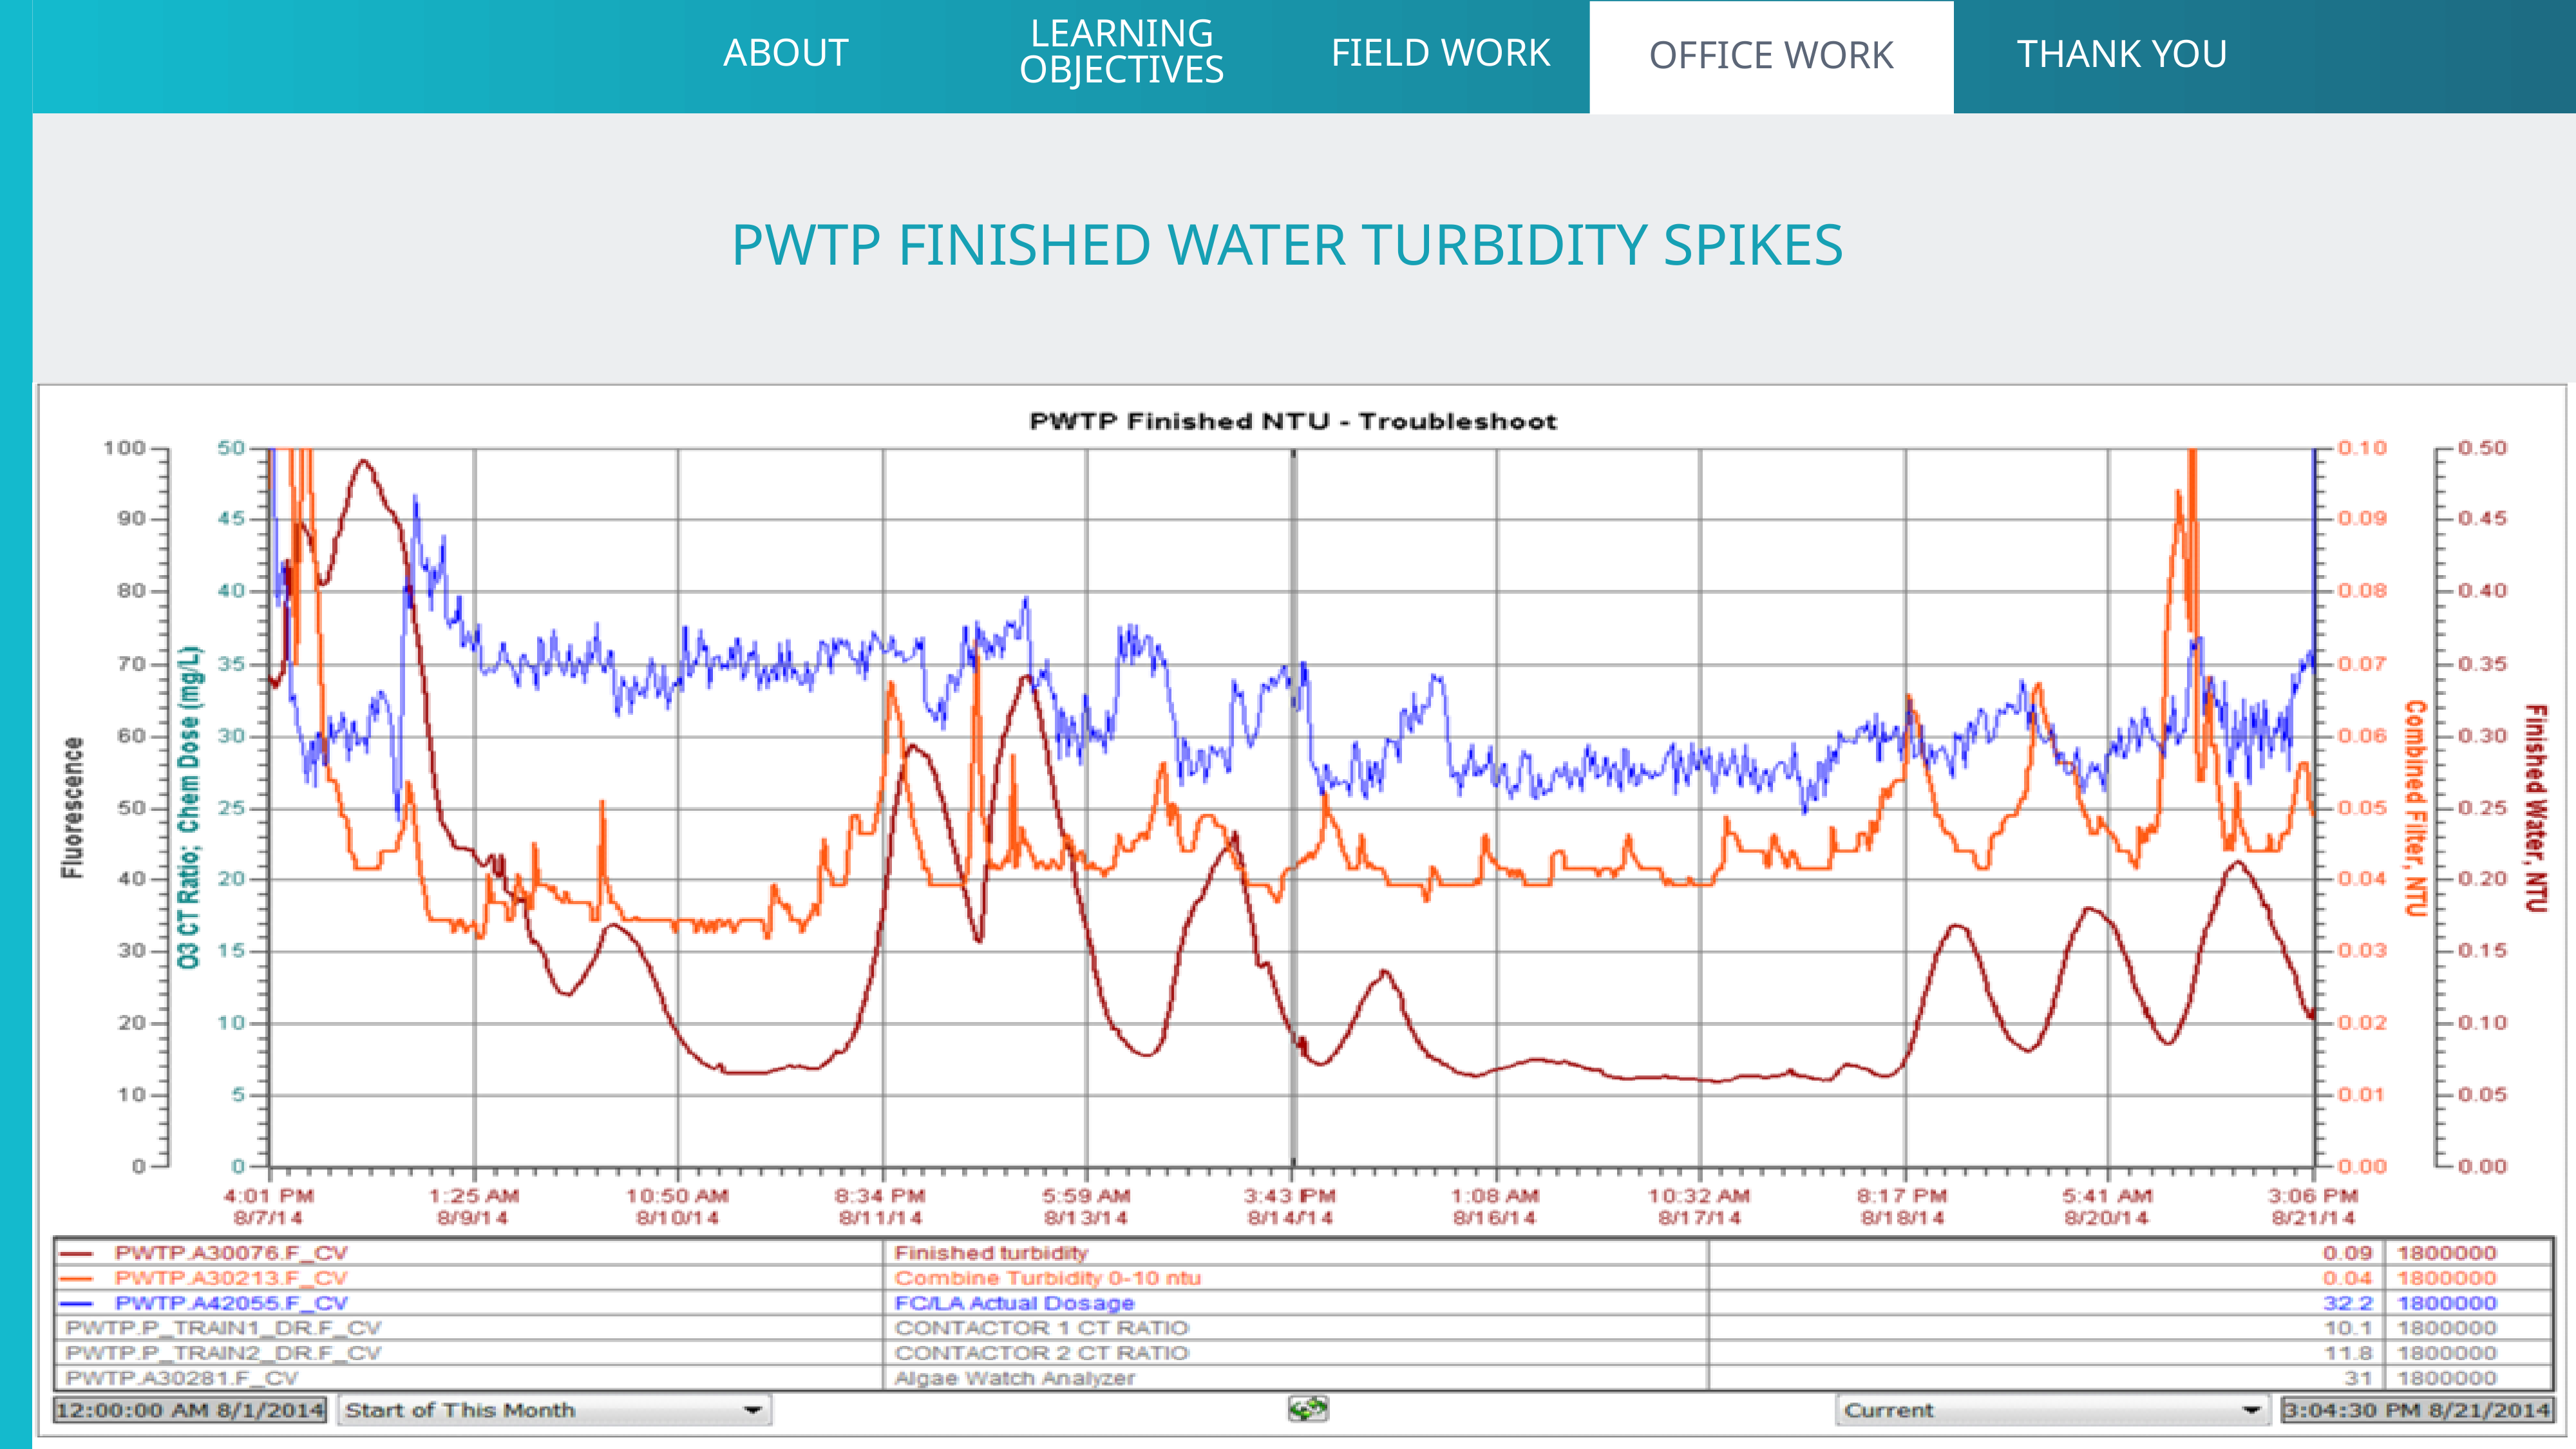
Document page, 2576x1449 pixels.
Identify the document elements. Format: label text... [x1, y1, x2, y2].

list About [618, 0, 955, 113]
list Thank you [1951, 0, 2295, 114]
text_box PWTP finished water turbidity spikes [281, 215, 2295, 283]
list Field work [1291, 0, 1591, 113]
picture [32, 383, 2576, 1449]
list Office work [1589, 1, 1955, 115]
list Learning objectives [955, 0, 1291, 111]
